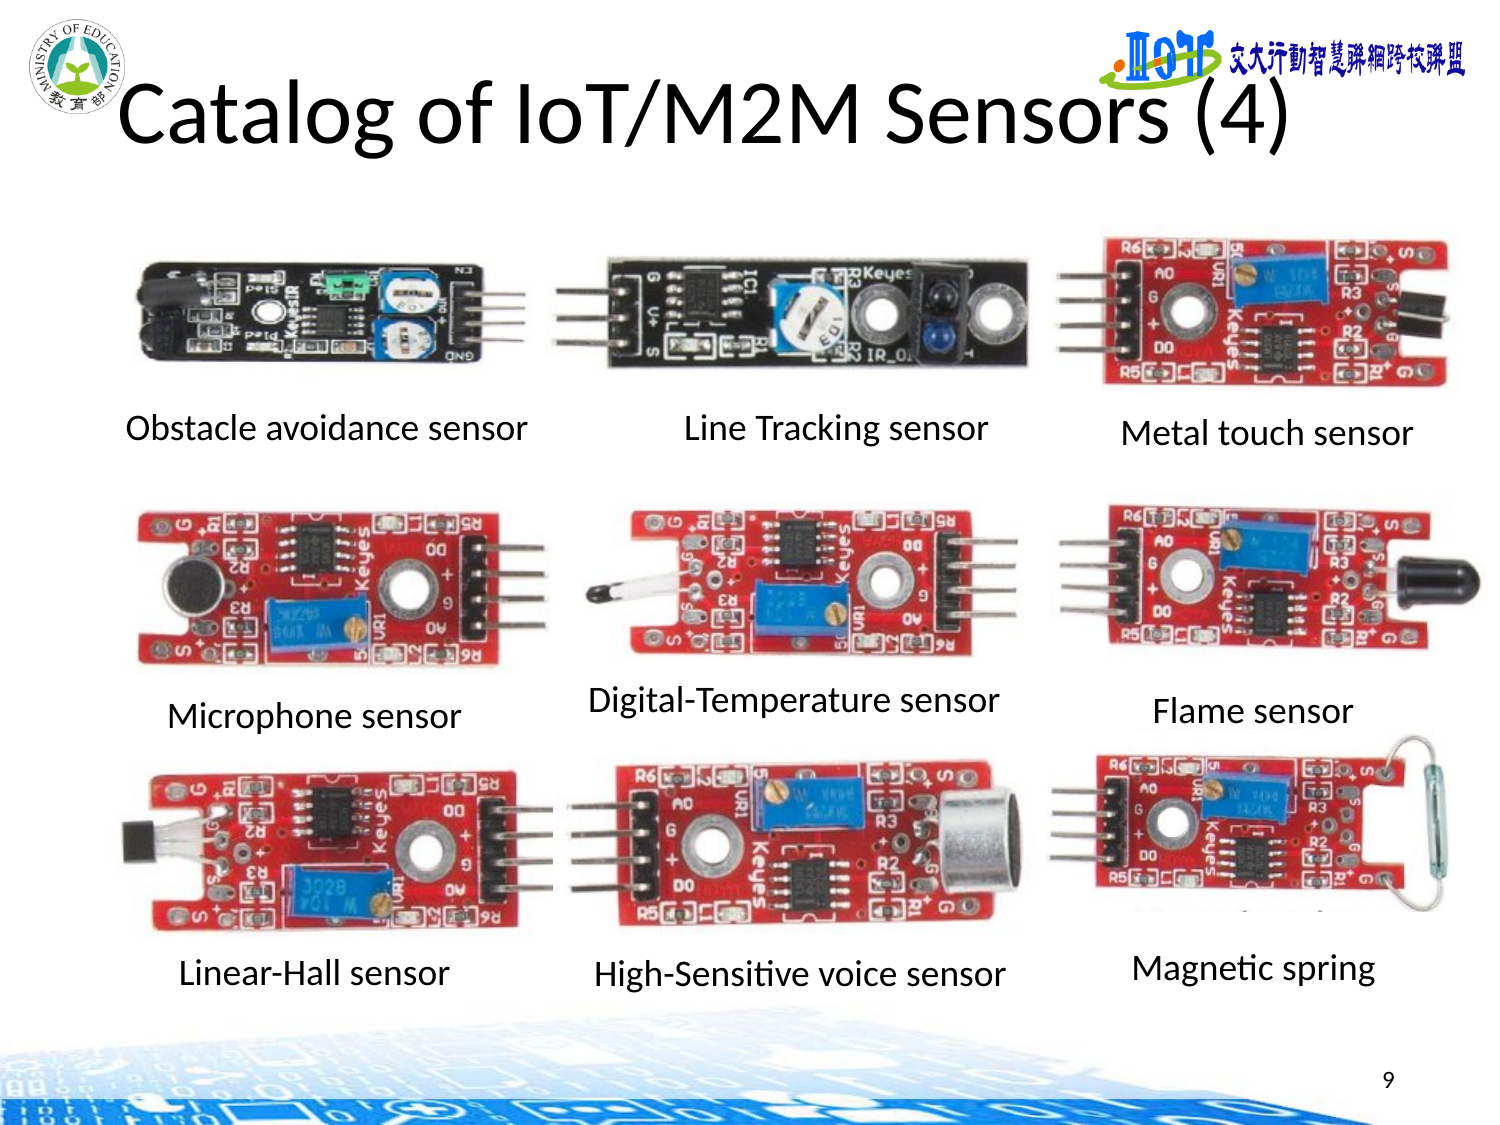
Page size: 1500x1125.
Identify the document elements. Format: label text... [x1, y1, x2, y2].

text_box Line Tracking sensor [669, 395, 1005, 456]
text_box Digital-Temperature sensor [573, 667, 1016, 728]
text_box Metal touch sensor [1105, 407, 1430, 461]
picture [582, 501, 1026, 659]
picture [108, 745, 1037, 940]
picture [1046, 223, 1461, 398]
picture [1099, 30, 1465, 90]
picture [124, 247, 1036, 381]
text_box Catalog of IoT/M2M Sensors (4) [103, 44, 1429, 232]
text_box Flame sensor [1137, 678, 1370, 726]
text_box Magnetic spring [1116, 935, 1391, 996]
picture [1046, 482, 1489, 659]
picture [1046, 727, 1451, 912]
picture [119, 496, 554, 674]
text_box High-Sensitive voice sensor [579, 943, 1023, 1002]
text_box Linear-Hall sensor [163, 948, 466, 1001]
text_box Microphone sensor [152, 683, 478, 744]
picture [0, 987, 1377, 1125]
text_box Obstacle avoidance sensor [110, 395, 544, 456]
picture [29, 19, 125, 114]
slide_number 9 [1367, 1056, 1464, 1117]
